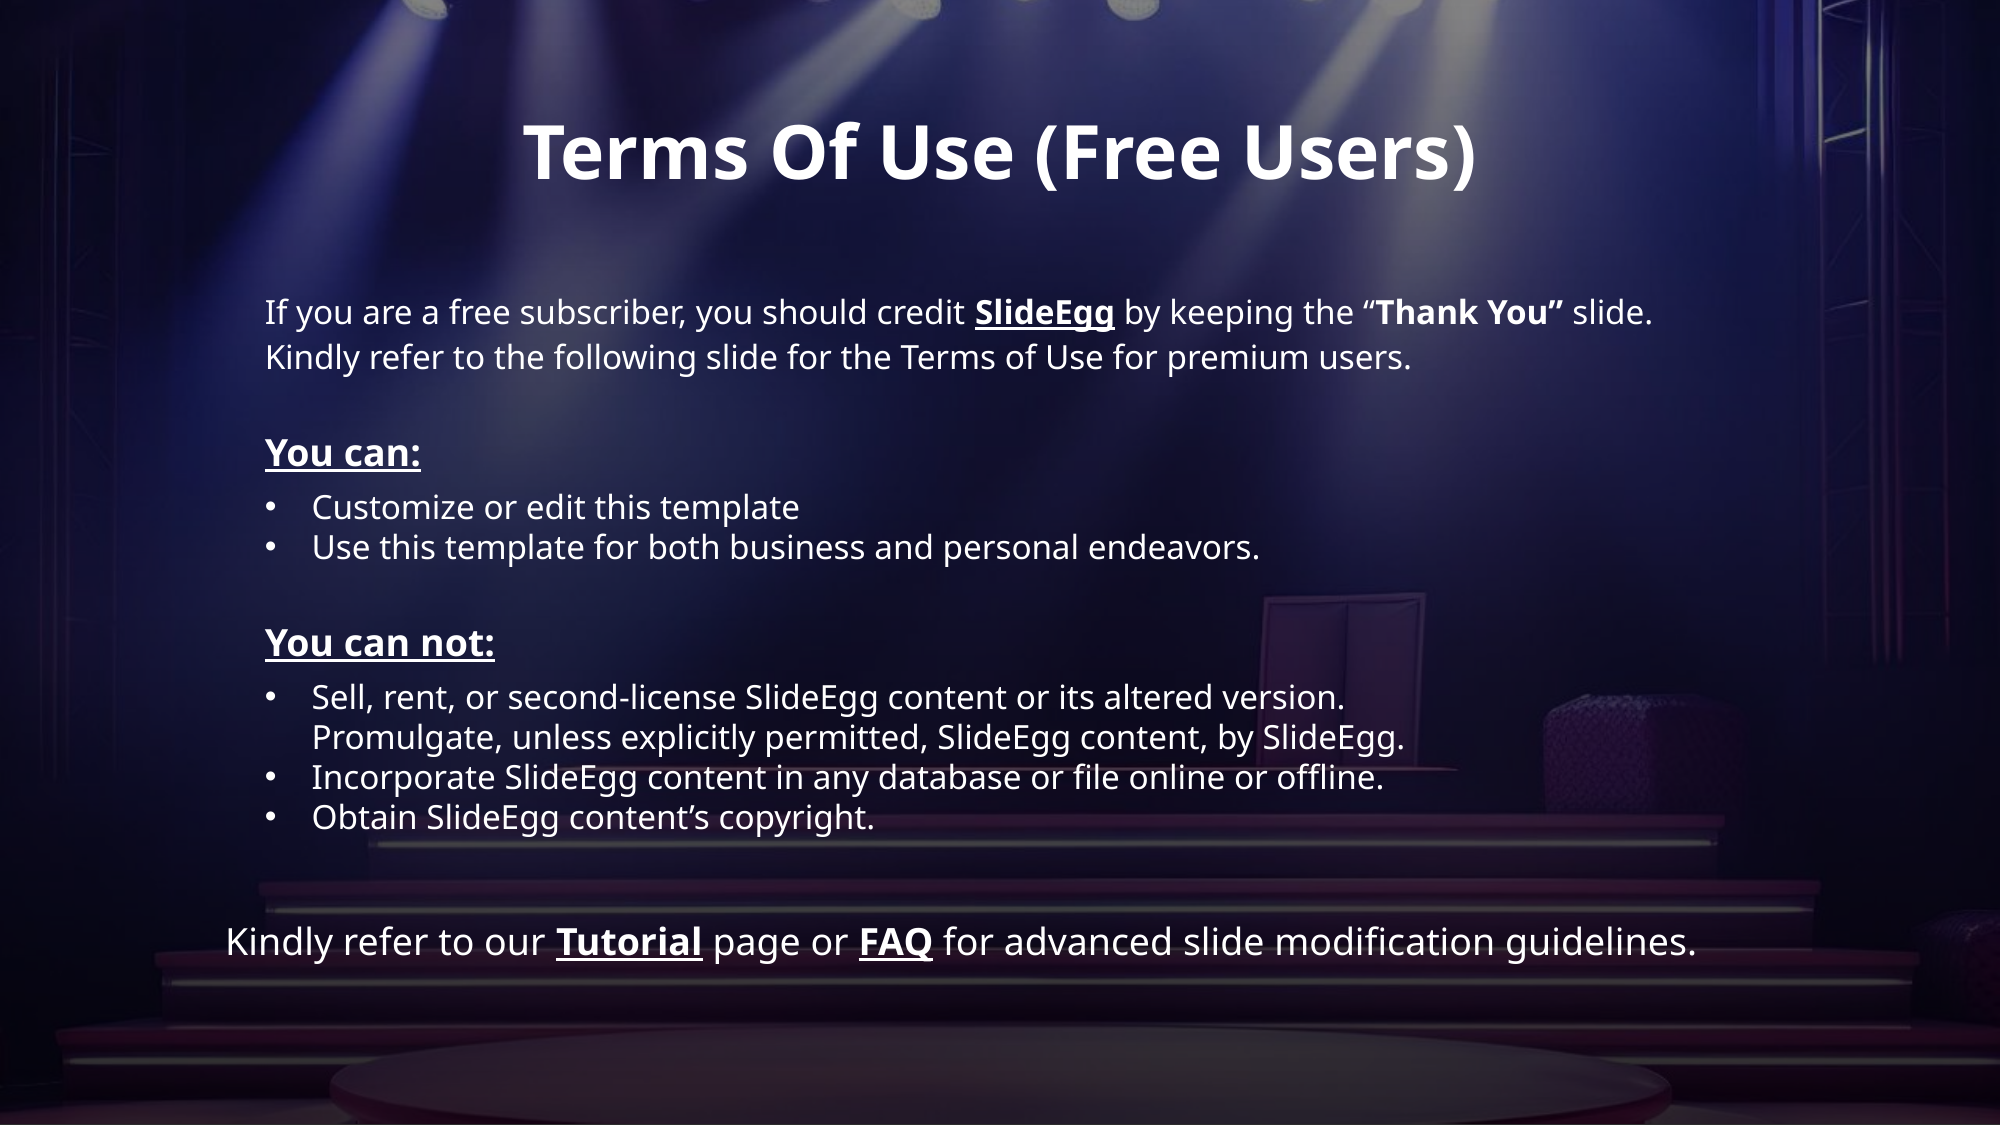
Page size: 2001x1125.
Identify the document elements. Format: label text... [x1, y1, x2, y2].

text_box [249, 283, 1835, 971]
text_box Terms Of Use (Free Users) [507, 107, 1493, 204]
picture [0, 0, 2000, 1071]
